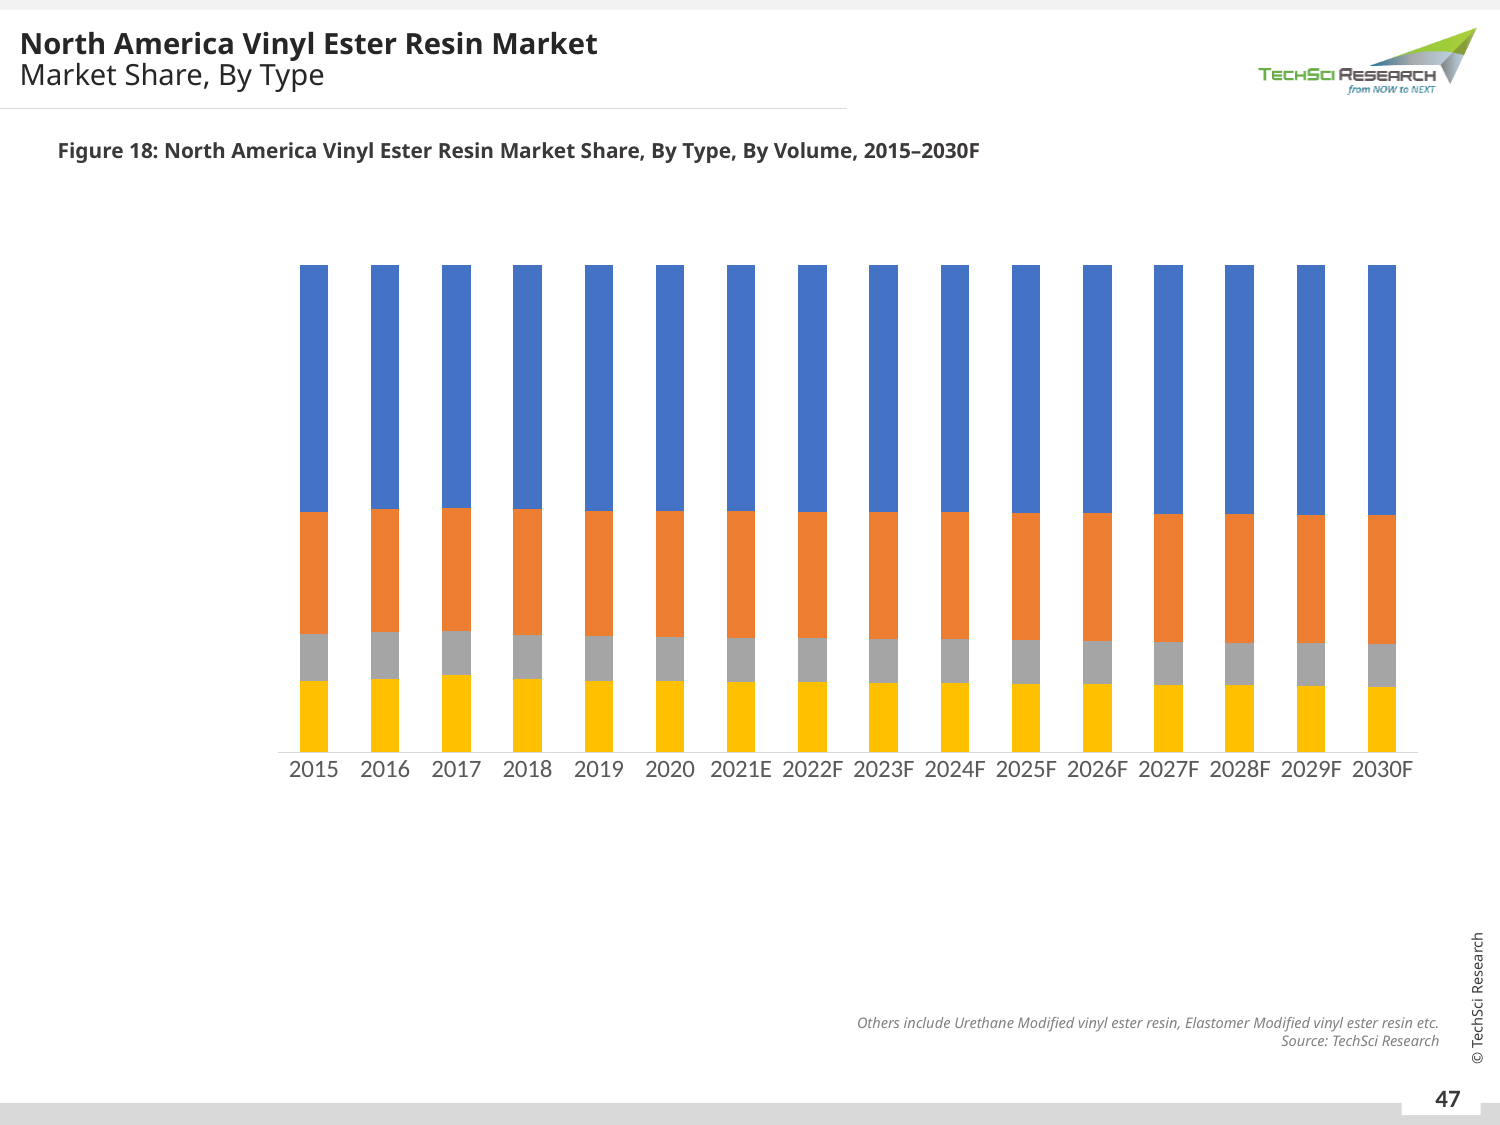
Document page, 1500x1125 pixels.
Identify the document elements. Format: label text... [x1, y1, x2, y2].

text_box Figure 18: North America Vinyl Ester Resin Market Share, By Type, By Volume, 2015–2030F [42, 118, 1488, 167]
chart [0, 167, 1488, 1125]
picture [1257, 27, 1477, 96]
list North America Vinyl Ester Resin Market Market Share, By Type [4, 21, 1209, 122]
